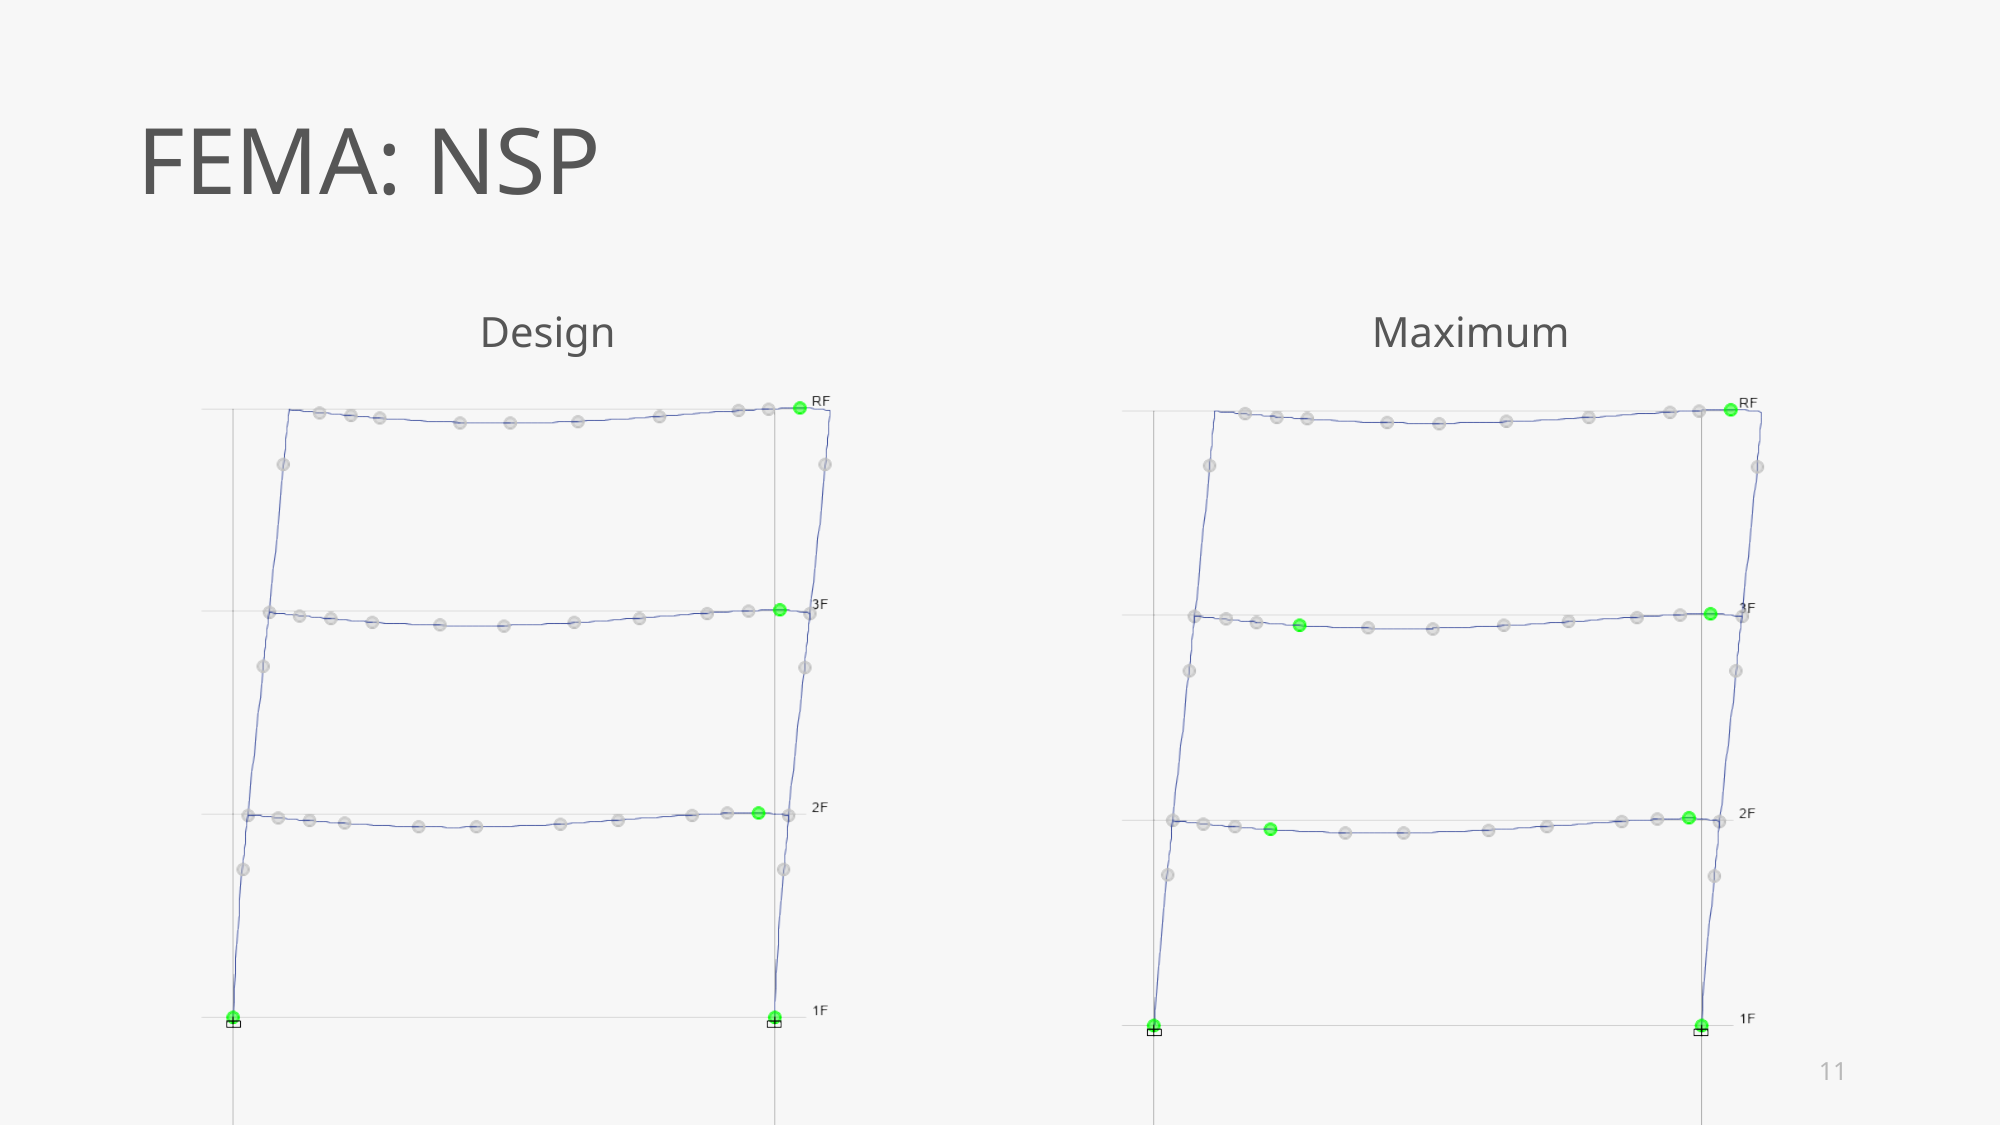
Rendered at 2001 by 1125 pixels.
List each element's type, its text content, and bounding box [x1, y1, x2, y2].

picture [996, 375, 1866, 1125]
text_box Maximum [1371, 288, 1585, 363]
list FEMA: NSP [137, 108, 873, 224]
picture [77, 375, 975, 1125]
text_box Design [479, 288, 631, 363]
